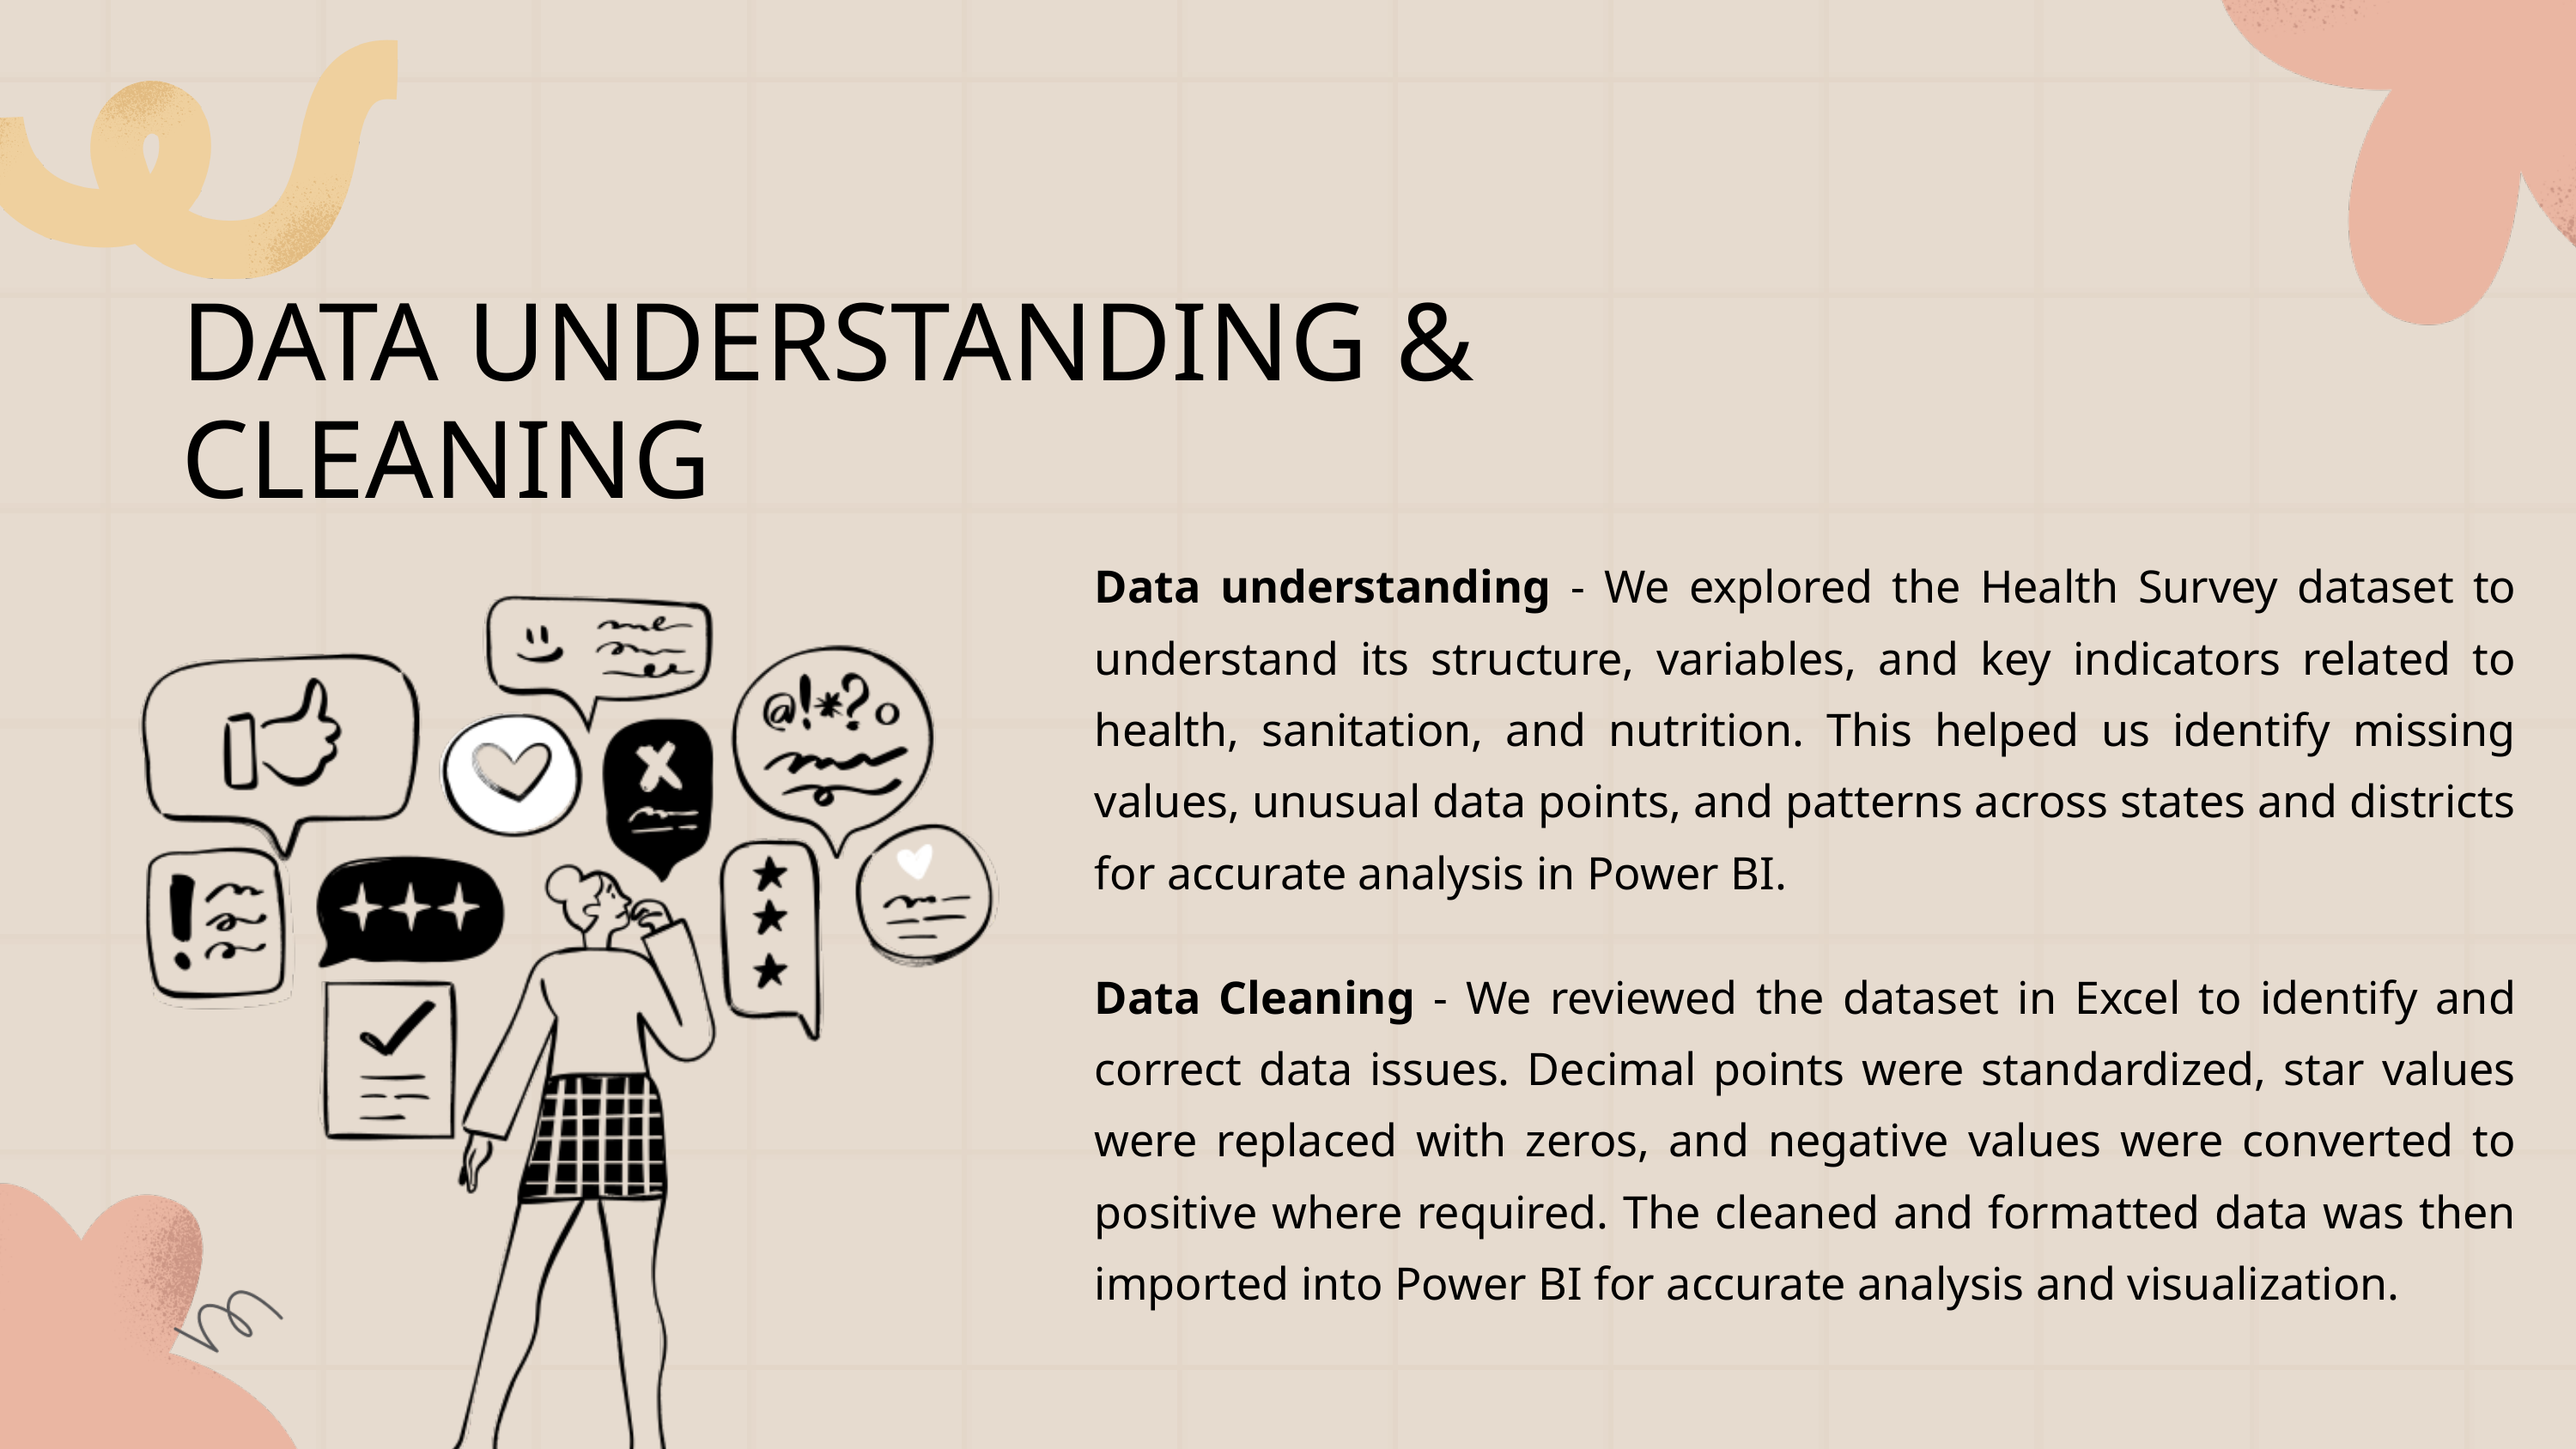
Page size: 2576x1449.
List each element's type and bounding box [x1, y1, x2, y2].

text_box [0, 0, 2576, 1449]
